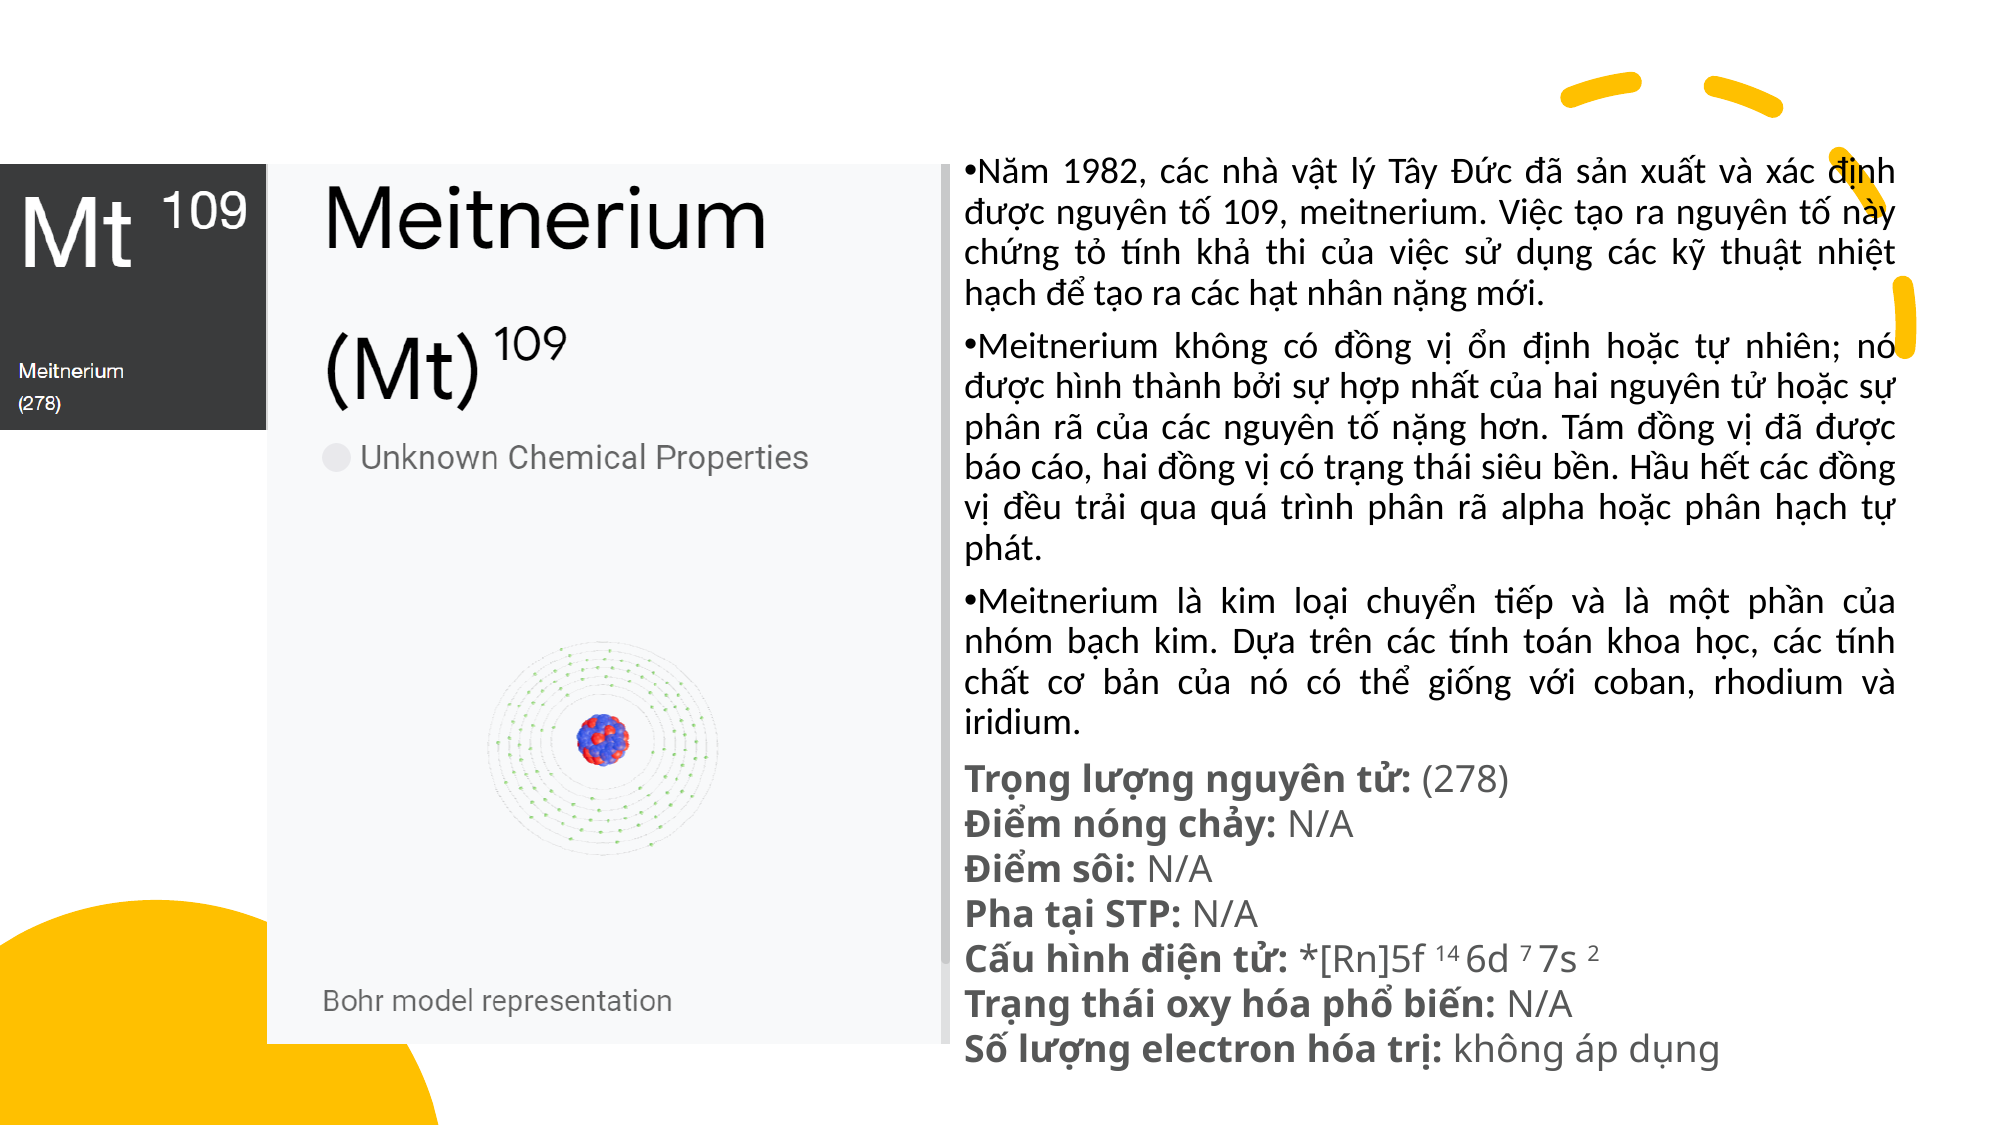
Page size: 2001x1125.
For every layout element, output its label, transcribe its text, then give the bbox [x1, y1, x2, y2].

text_box [0, 898, 440, 1125]
picture [0, 164, 950, 1044]
text_box [0, 0, 2000, 1125]
text_box Năm 1982, các nhà vật lý Tây Đức đã sản xuất và xác định được nguyên tố 109, meitnerium. Việc tạo ra nguyên tố này chứng tỏ tính khả thi của việc sử dụng các kỹ thuật nhiệt hạch để tạo ra các hạt nhân nặng mới. Meitnerium không có đồng vị ổn định hoặc tự nhiên; nó được hình thành bởi sự hợp nhất của hai nguyên tử hoặc sự phân rã của các nguyên tố nặng hơn. Tám đồng vị đã được báo cáo, hai đồng vị có trạng thái siêu bền. Hầu hết các đồng vị đều trải qua quá trình phân rã alpha hoặc phân hạch tự phát. Meitnerium là kim loại chuyển tiếp và là một phần của nhóm bạch kim. Dựa trên các tính toán khoa học, các tính chất cơ bản của nó có thể giống với coban, rhodium và iridium. Trọng lượng nguyên tử: (278) Điểm nóng chảy: N/A Điểm sôi: N/A Pha tại STP: N/A Cấu hình điện tử: *[Rn]5f 14 6d 7 7s 2 Trạng thái oxy hóa phổ biến: N/A Số lượng electron hóa trị: không áp dụng [949, 143, 1913, 1023]
text_box [1561, 79, 1825, 143]
